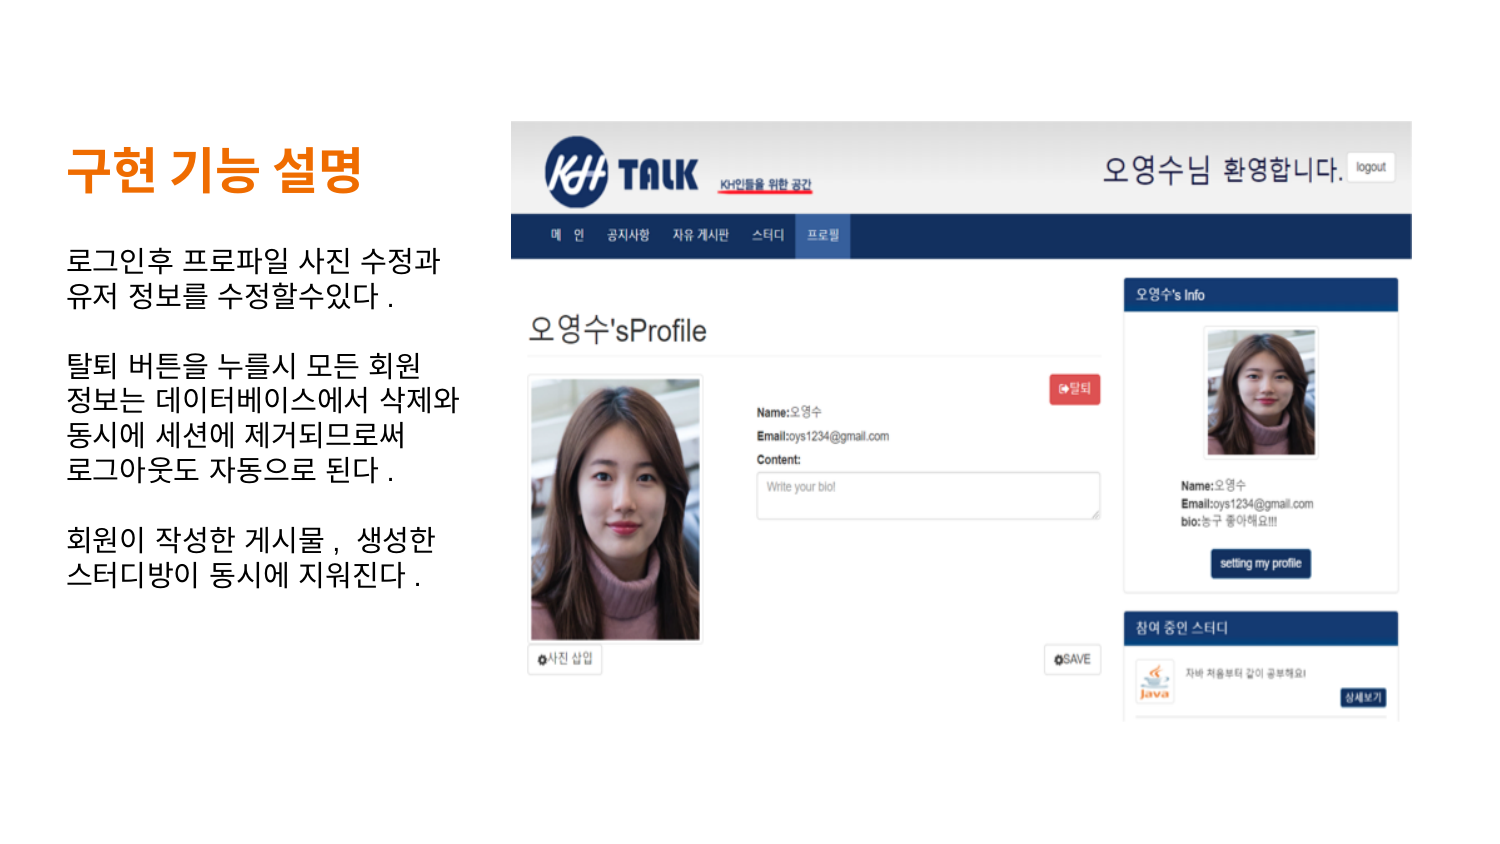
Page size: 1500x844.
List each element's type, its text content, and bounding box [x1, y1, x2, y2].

picture [511, 121, 1412, 723]
list 로그인후 프로파일 사진 수정과 유저 정보를 수정할수있다. 탈퇴 버튼을 누를시 모든 회원 정보는 데이터베이스에서 삭제와 동시에 세션에 제거되므로써 로그아웃도 자동으로 된다. 회원이 작성한 게시물, 생성한 스터디방이 동시에 지워진다. [51, 227, 512, 750]
title 구현 기능 설명 [51, 91, 512, 216]
